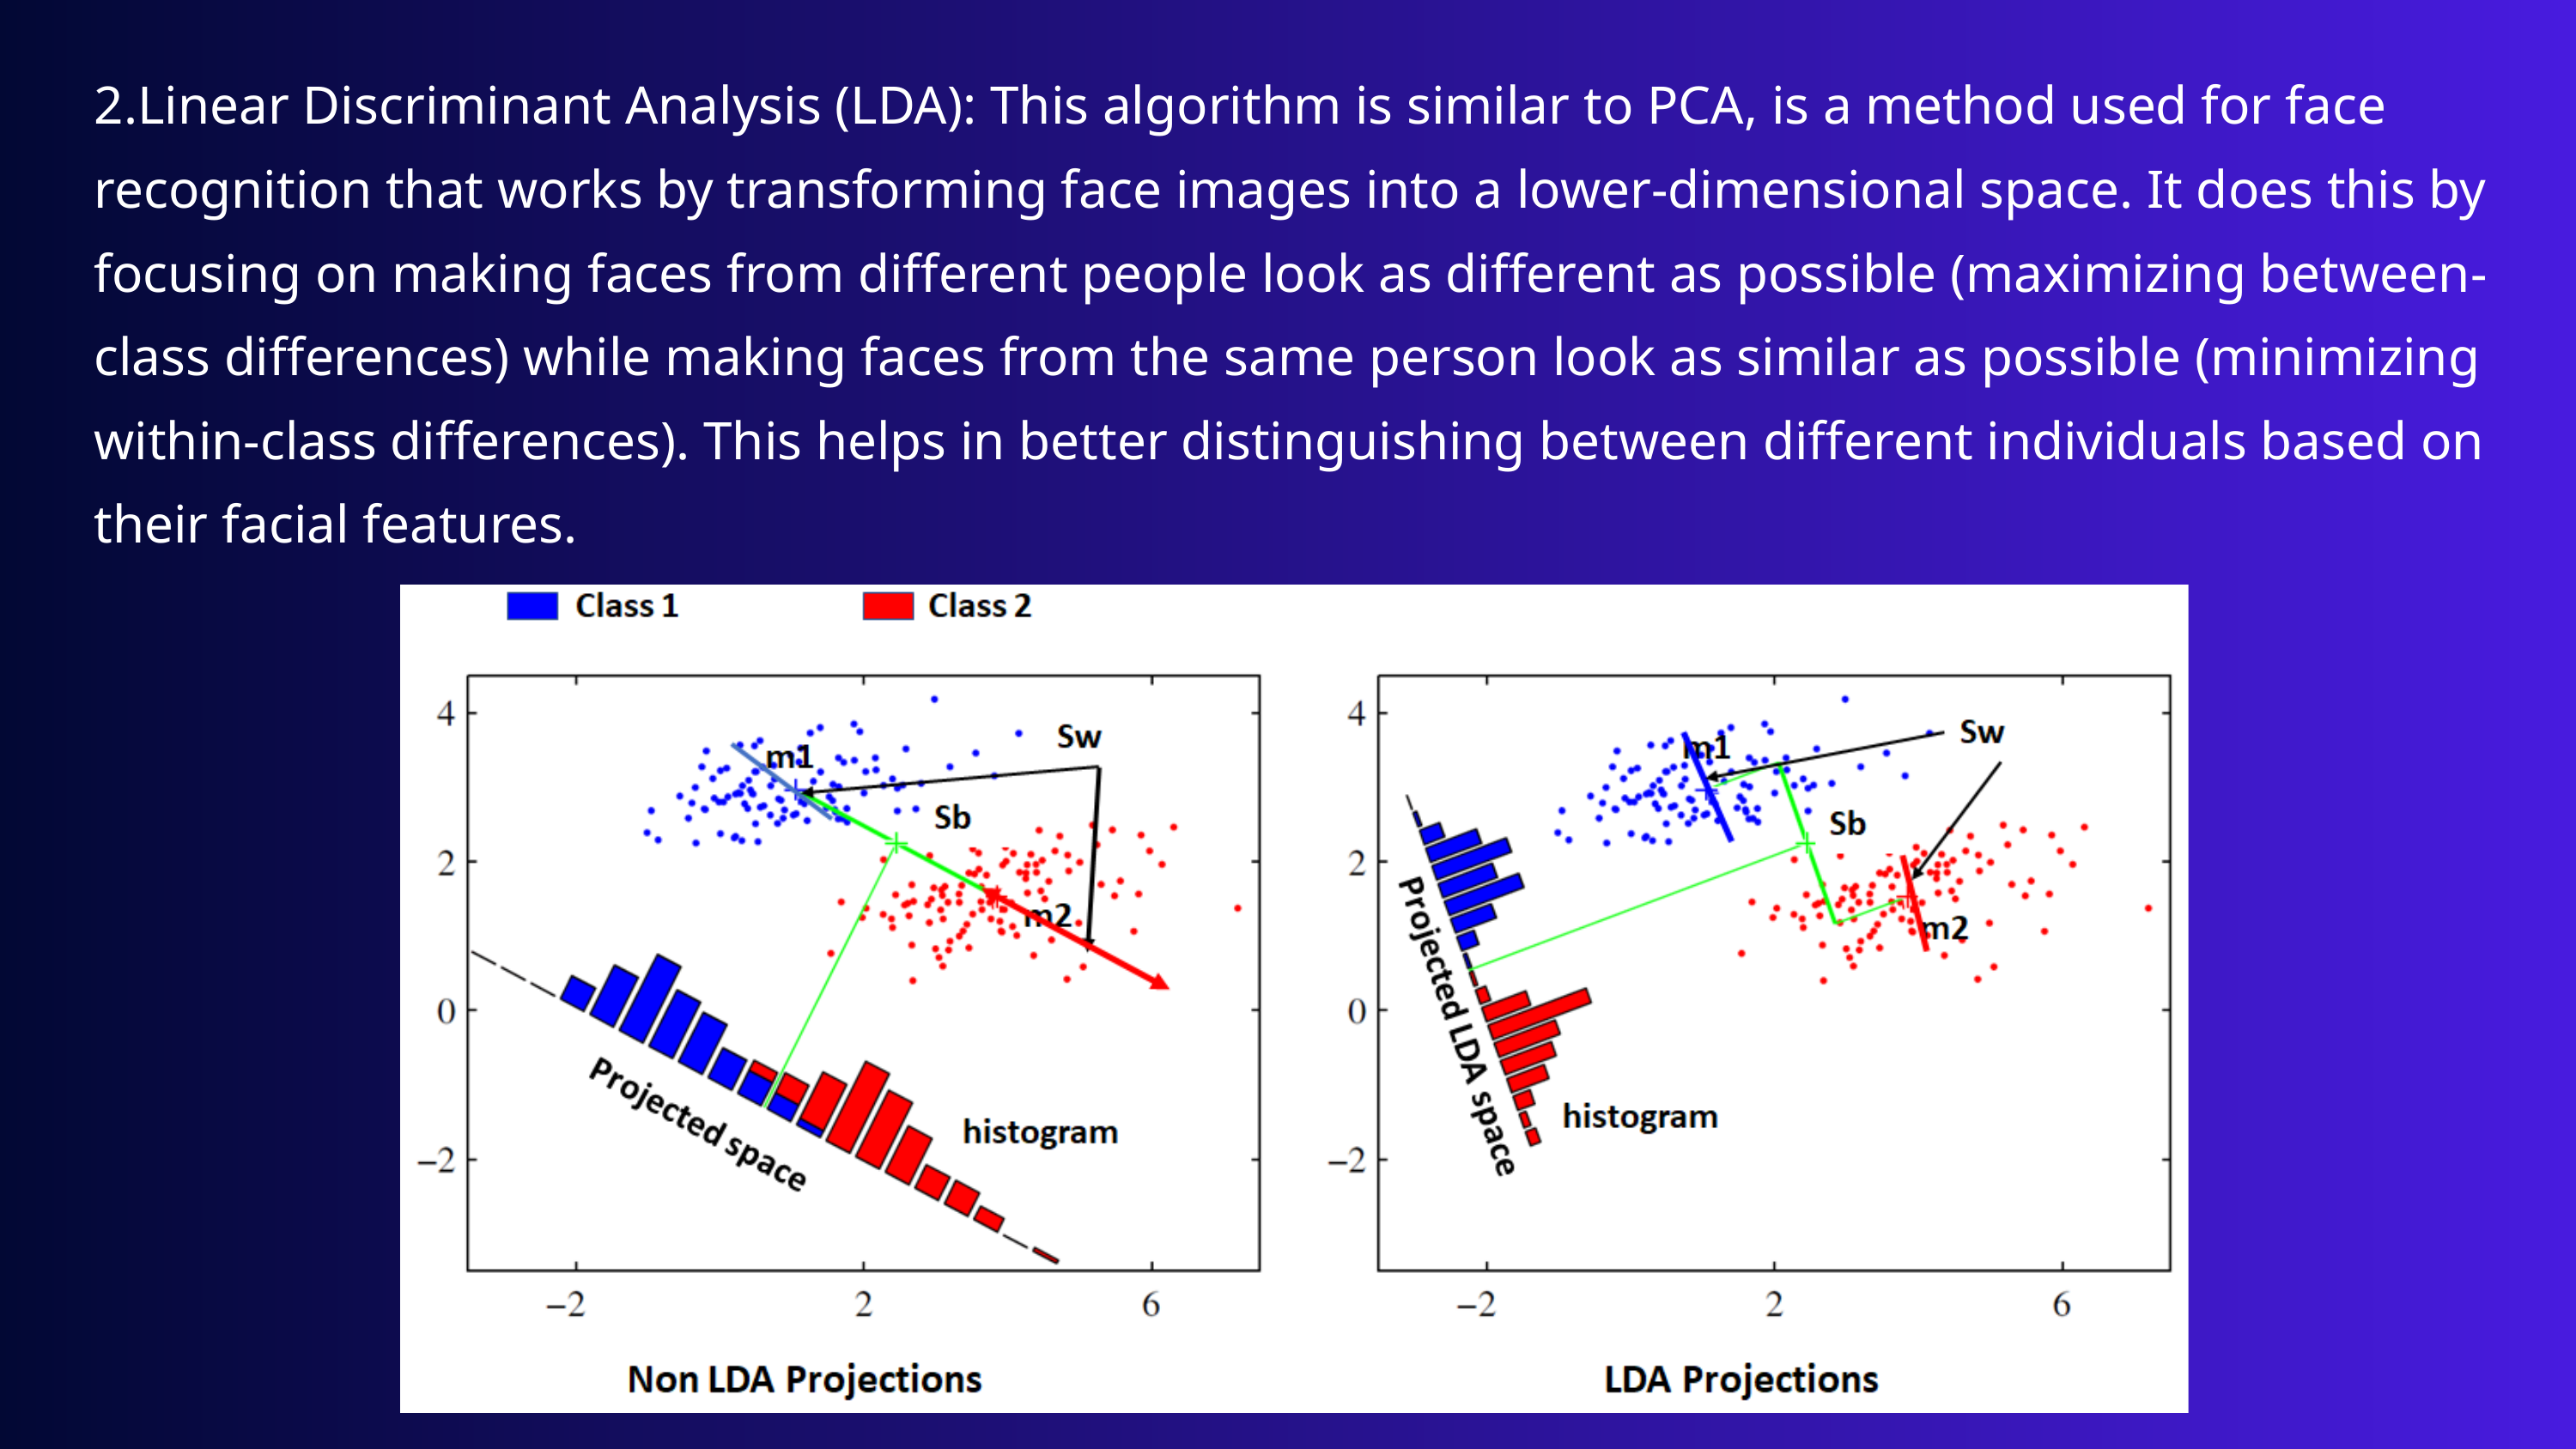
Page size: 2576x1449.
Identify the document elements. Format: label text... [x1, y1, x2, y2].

text_box 2.Linear Discriminant Analysis (LDA): This algorithm is similar to PCA, is a method used for face recognition that works by transforming face images into a lower-dimensional space. It does this by focusing on making faces from different people look as different as possible (maximizing between-class differences) while making faces from the same person look as similar as possible (minimizing within-class differences). This helps in better distinguishing between different individuals based on their facial features. [94, 51, 2551, 638]
text_box [400, 638, 2189, 1413]
